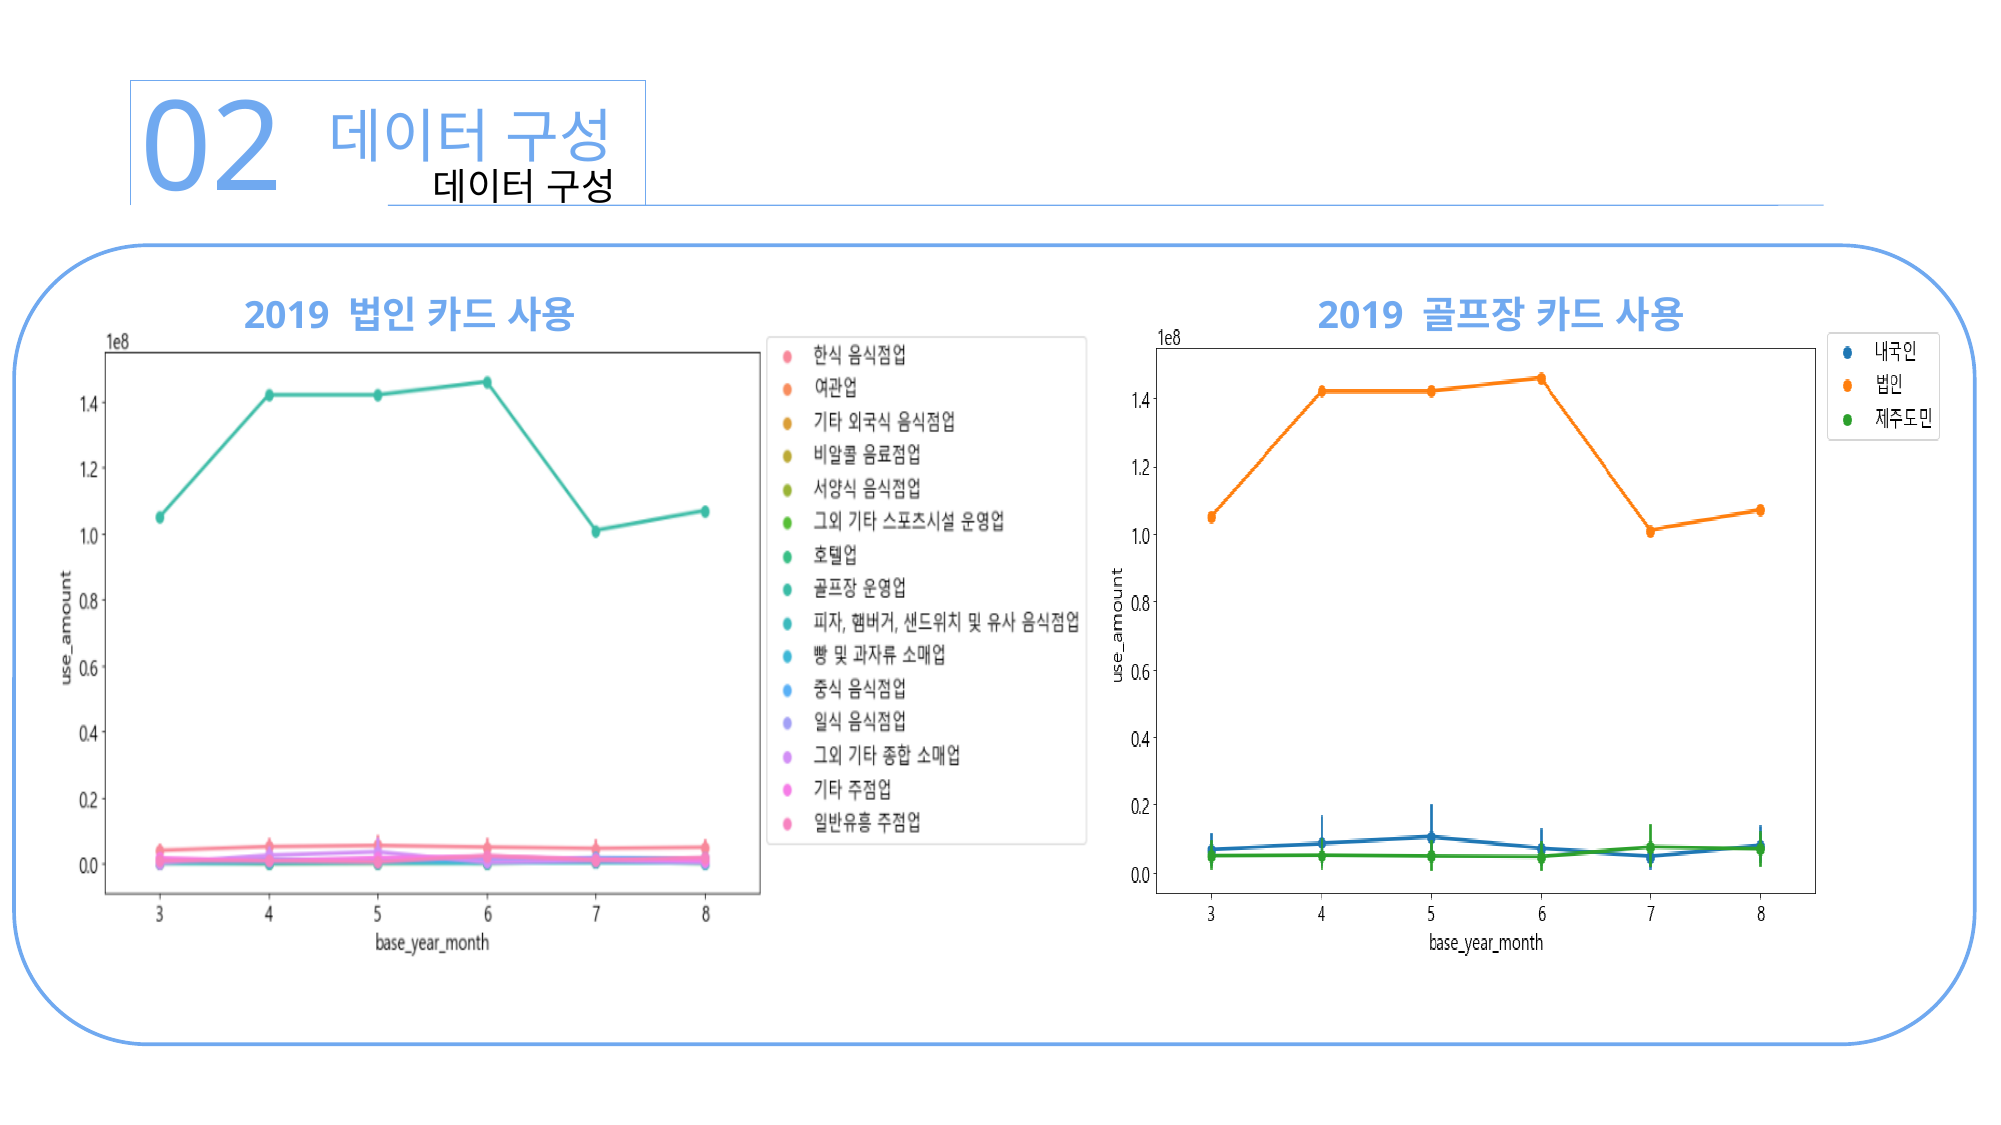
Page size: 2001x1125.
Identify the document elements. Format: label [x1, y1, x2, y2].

text_box [13, 244, 1976, 1046]
picture [52, 324, 1948, 969]
text_box [125, 33, 751, 231]
